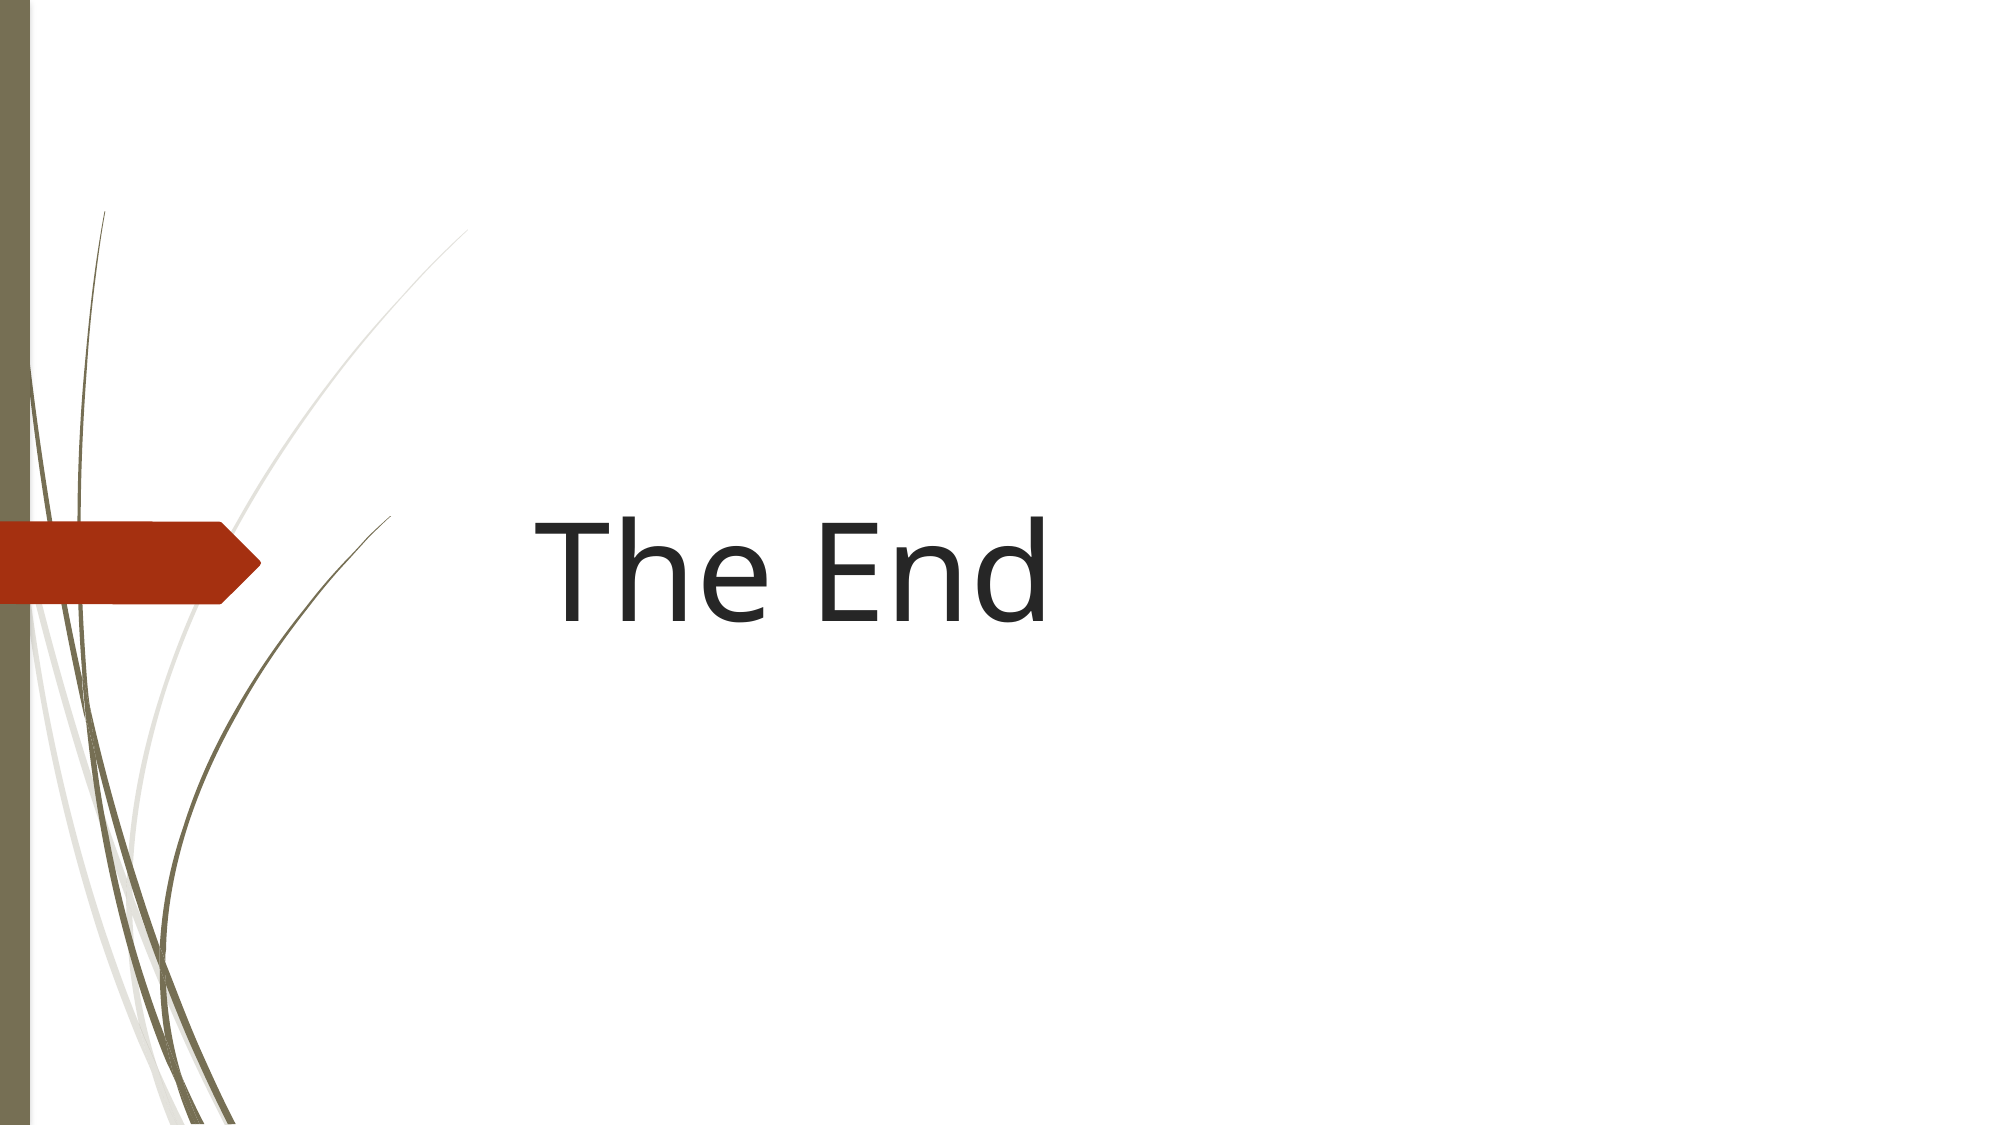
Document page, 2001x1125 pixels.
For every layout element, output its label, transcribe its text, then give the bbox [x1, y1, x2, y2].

title The End [90, 286, 1501, 846]
